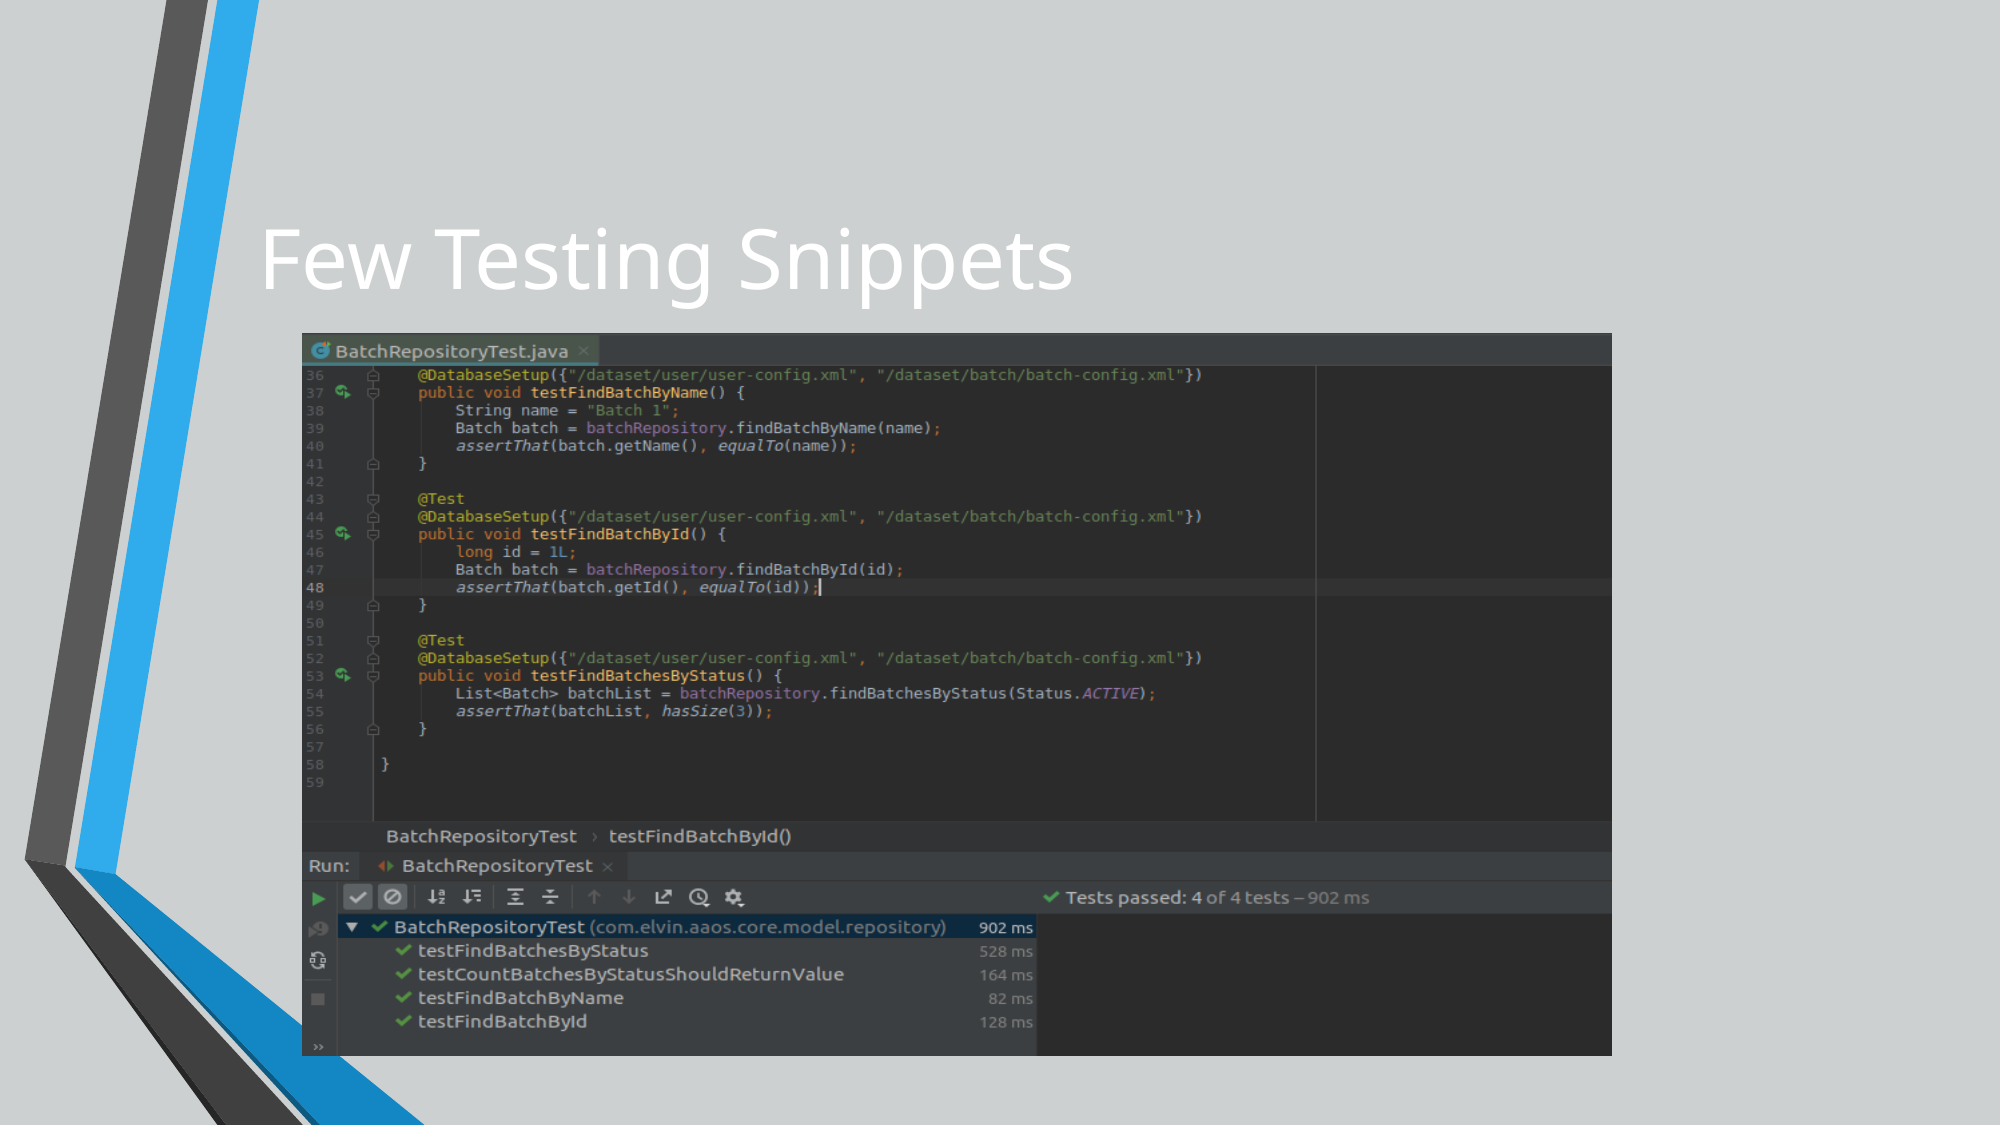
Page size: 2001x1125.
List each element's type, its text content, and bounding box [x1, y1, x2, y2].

title Few Testing Snippets [243, 112, 1887, 400]
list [302, 333, 1612, 1056]
